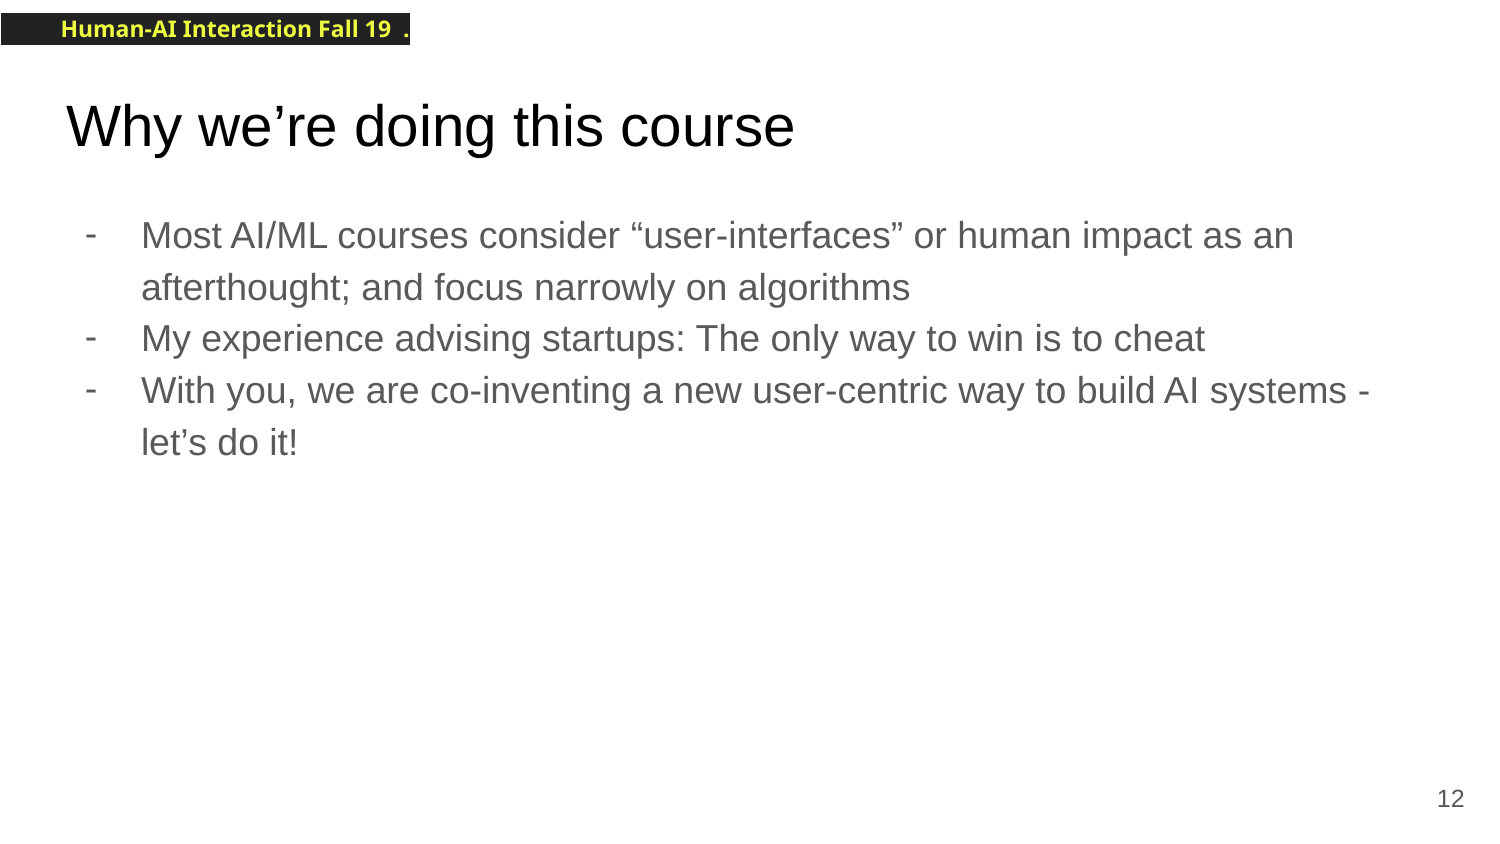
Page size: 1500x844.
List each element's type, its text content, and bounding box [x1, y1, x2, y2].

slide_number ‹#› [1389, 764, 1480, 830]
title Why we’re doing this course [51, 72, 1449, 167]
text_box Human-AI Interaction Fall 19 . [0, 0, 1231, 125]
list Most AI/ML courses consider “user-interfaces” or human impact as an afterthought; and focus narrowly on algorithms My experience advising startups: The only way to win is to cheat With you, we are co-inventing a new user-centric way to build AI systems - let’s do it! [51, 189, 1449, 750]
